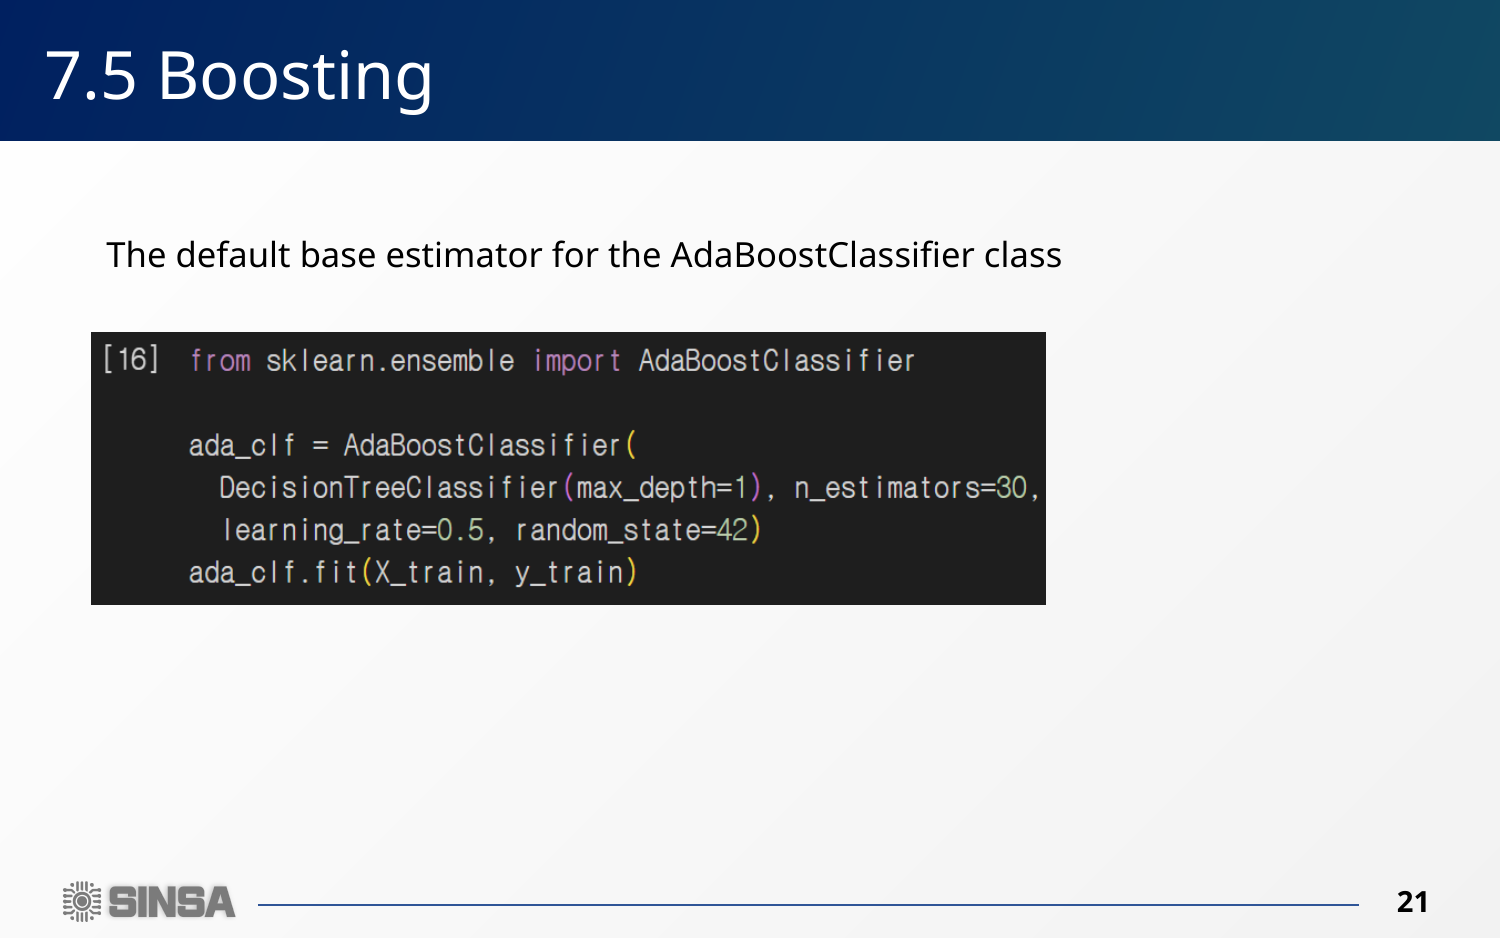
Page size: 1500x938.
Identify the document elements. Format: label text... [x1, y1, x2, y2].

title 7.5 Boosting [0, 0, 1500, 157]
picture [91, 332, 1046, 605]
text_box The default base estimator for the AdaBoostClassifier class [91, 209, 1193, 299]
slide_number 21 [1335, 875, 1445, 926]
